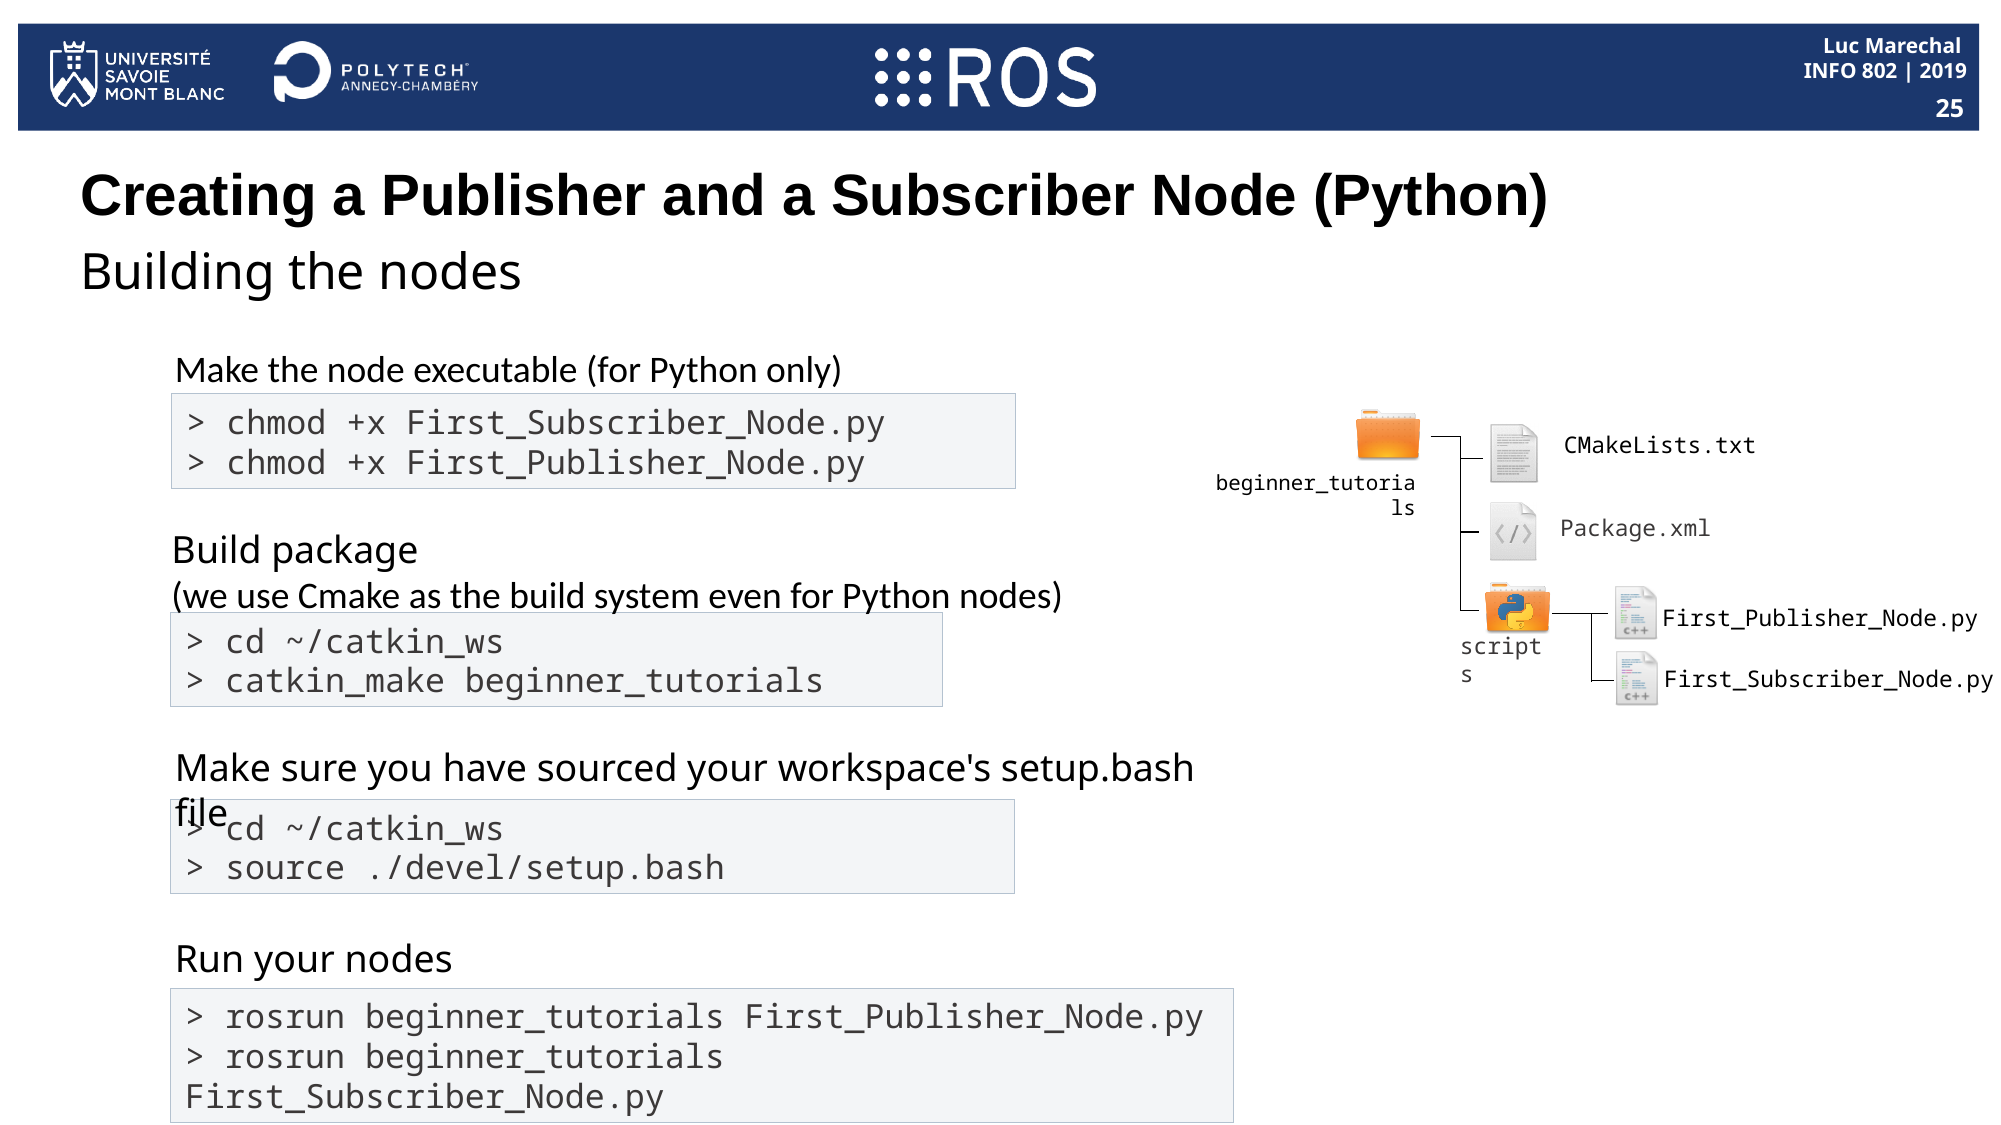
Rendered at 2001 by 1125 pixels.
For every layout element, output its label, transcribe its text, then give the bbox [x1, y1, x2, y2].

text_box Package.xml [1545, 505, 1772, 548]
slide_number 25 [1804, 79, 1980, 140]
picture [1490, 423, 1539, 483]
text_box > chmod +x First_Subscriber_Node.py > chmod +x First_Publisher_Node.py [171, 393, 1016, 489]
title Creating a Publisher and a Subscriber Node (Python) [65, 154, 1791, 239]
text_box > cd ~/catkin_ws > source ./devel/setup.bash [170, 842, 1015, 894]
picture [1614, 585, 1658, 640]
picture [1356, 406, 1423, 461]
text_box > rosrun beginner_tutorials First_Publisher_Node.py > rosrun beginner_tutorials First_Subscriber_Node.py [170, 988, 1234, 1123]
text_box beginner_tutorials [1190, 462, 1431, 528]
picture [274, 41, 478, 102]
text_box scripts [1445, 624, 1567, 695]
text_box First_Subscriber_Node.py [1659, 656, 2000, 699]
text_box Building the nodes [65, 238, 790, 317]
picture [1485, 579, 1553, 634]
picture [875, 47, 1096, 107]
text_box Make the node executable (for Python only) [159, 337, 930, 398]
picture [50, 41, 224, 107]
text_box Build package (we use Cmake as the build system even for Python nodes) [156, 518, 1152, 624]
text_box CMakeLists.txt [1549, 423, 1772, 466]
picture [1490, 502, 1537, 561]
text_box Run your nodes [160, 927, 1263, 987]
text_box Make sure you have sourced your workspace's setup.bash file [160, 736, 1263, 842]
text_box First_Publisher_Node.py [1658, 596, 2000, 639]
text_box > cd ~/catkin_ws > catkin_make beginner_tutorials [170, 624, 943, 707]
picture [1615, 650, 1659, 706]
